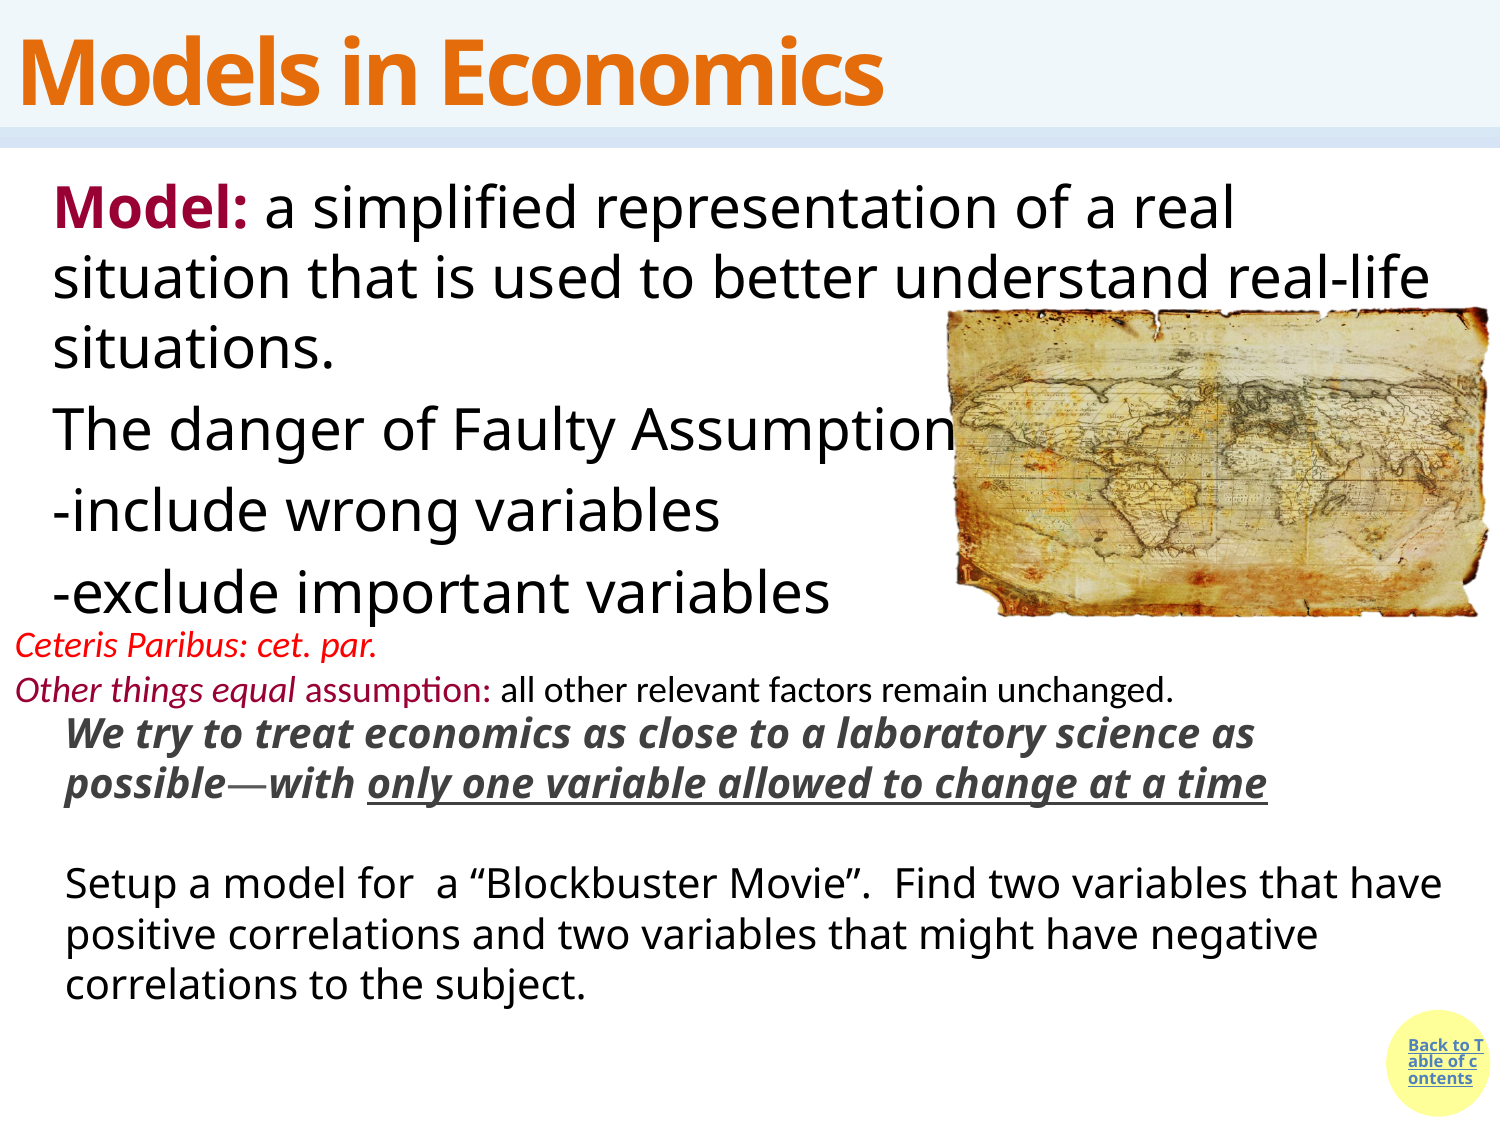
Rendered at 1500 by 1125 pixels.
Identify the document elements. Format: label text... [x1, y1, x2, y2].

list Model: a simplified representation of a real situation that is used to better understand real-life situations. The danger of Faulty Assumptions: -include wrong variables -exclude important variables [37, 162, 1488, 612]
text_box Ceteris Paribus: cet. par. Other things equal assumption: all other relevant factors remain unchanged. [0, 612, 1500, 763]
text_box Setup a model for a “Blockbuster Movie”. Find two variables that have positive correlations and two variables that might have negative correlations to the subject. [49, 849, 1463, 1015]
text_box We try to treat economics as close to a laboratory science as possible—with only one variable allowed to change at a time [50, 763, 1288, 815]
title Models in Economics [0, 0, 1500, 138]
picture [912, 299, 1500, 638]
